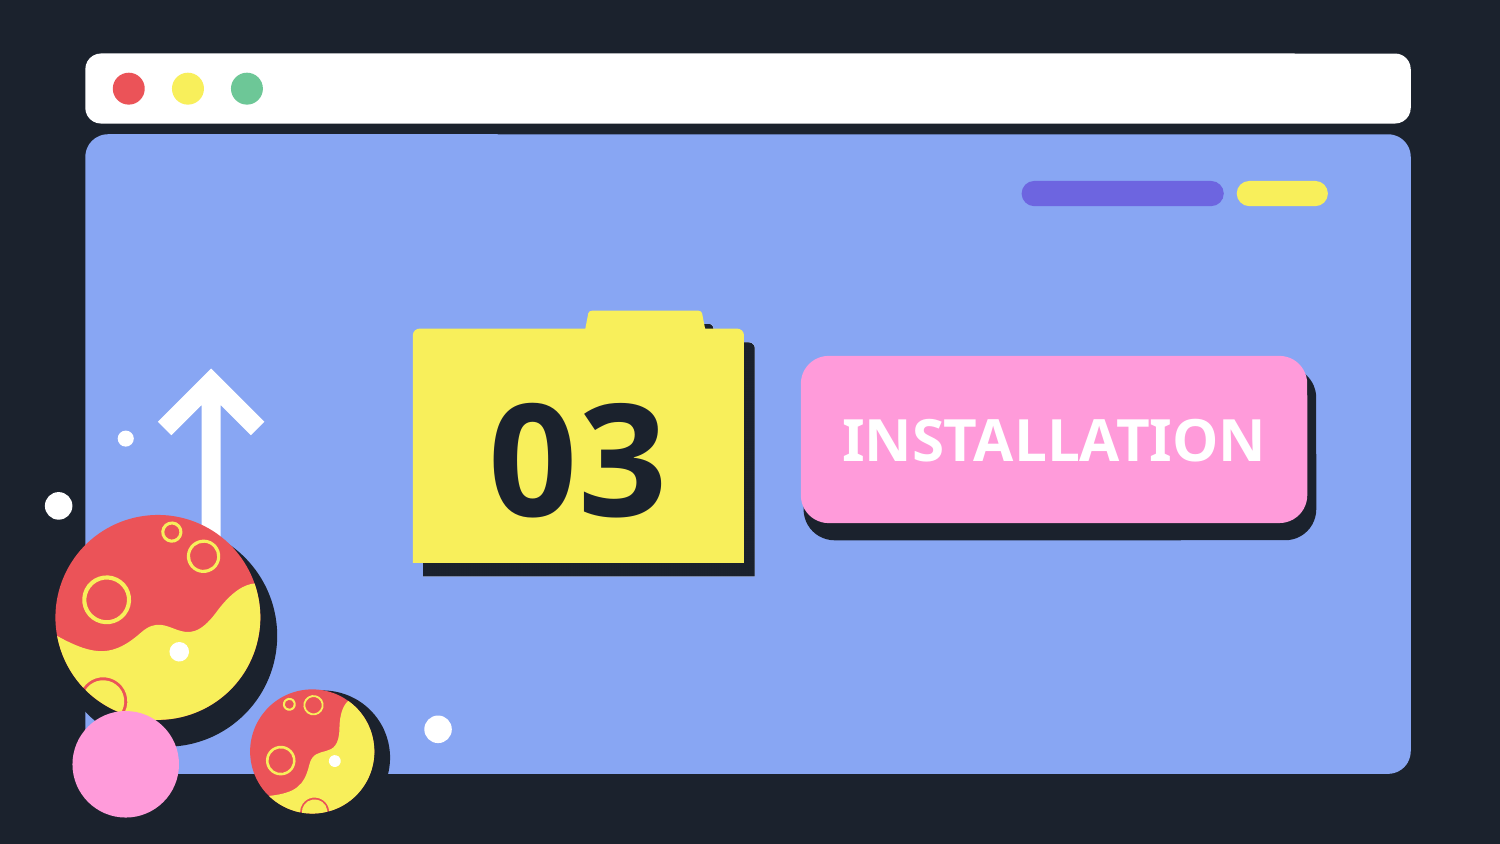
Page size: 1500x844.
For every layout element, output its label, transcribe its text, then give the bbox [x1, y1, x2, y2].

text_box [800, 355, 1314, 538]
text_box [424, 715, 452, 744]
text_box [228, 667, 401, 836]
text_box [18, 481, 302, 759]
text_box [72, 768, 179, 818]
text_box [157, 368, 265, 479]
title 03 [451, 379, 706, 528]
text_box [117, 430, 134, 447]
text_box [412, 310, 744, 563]
